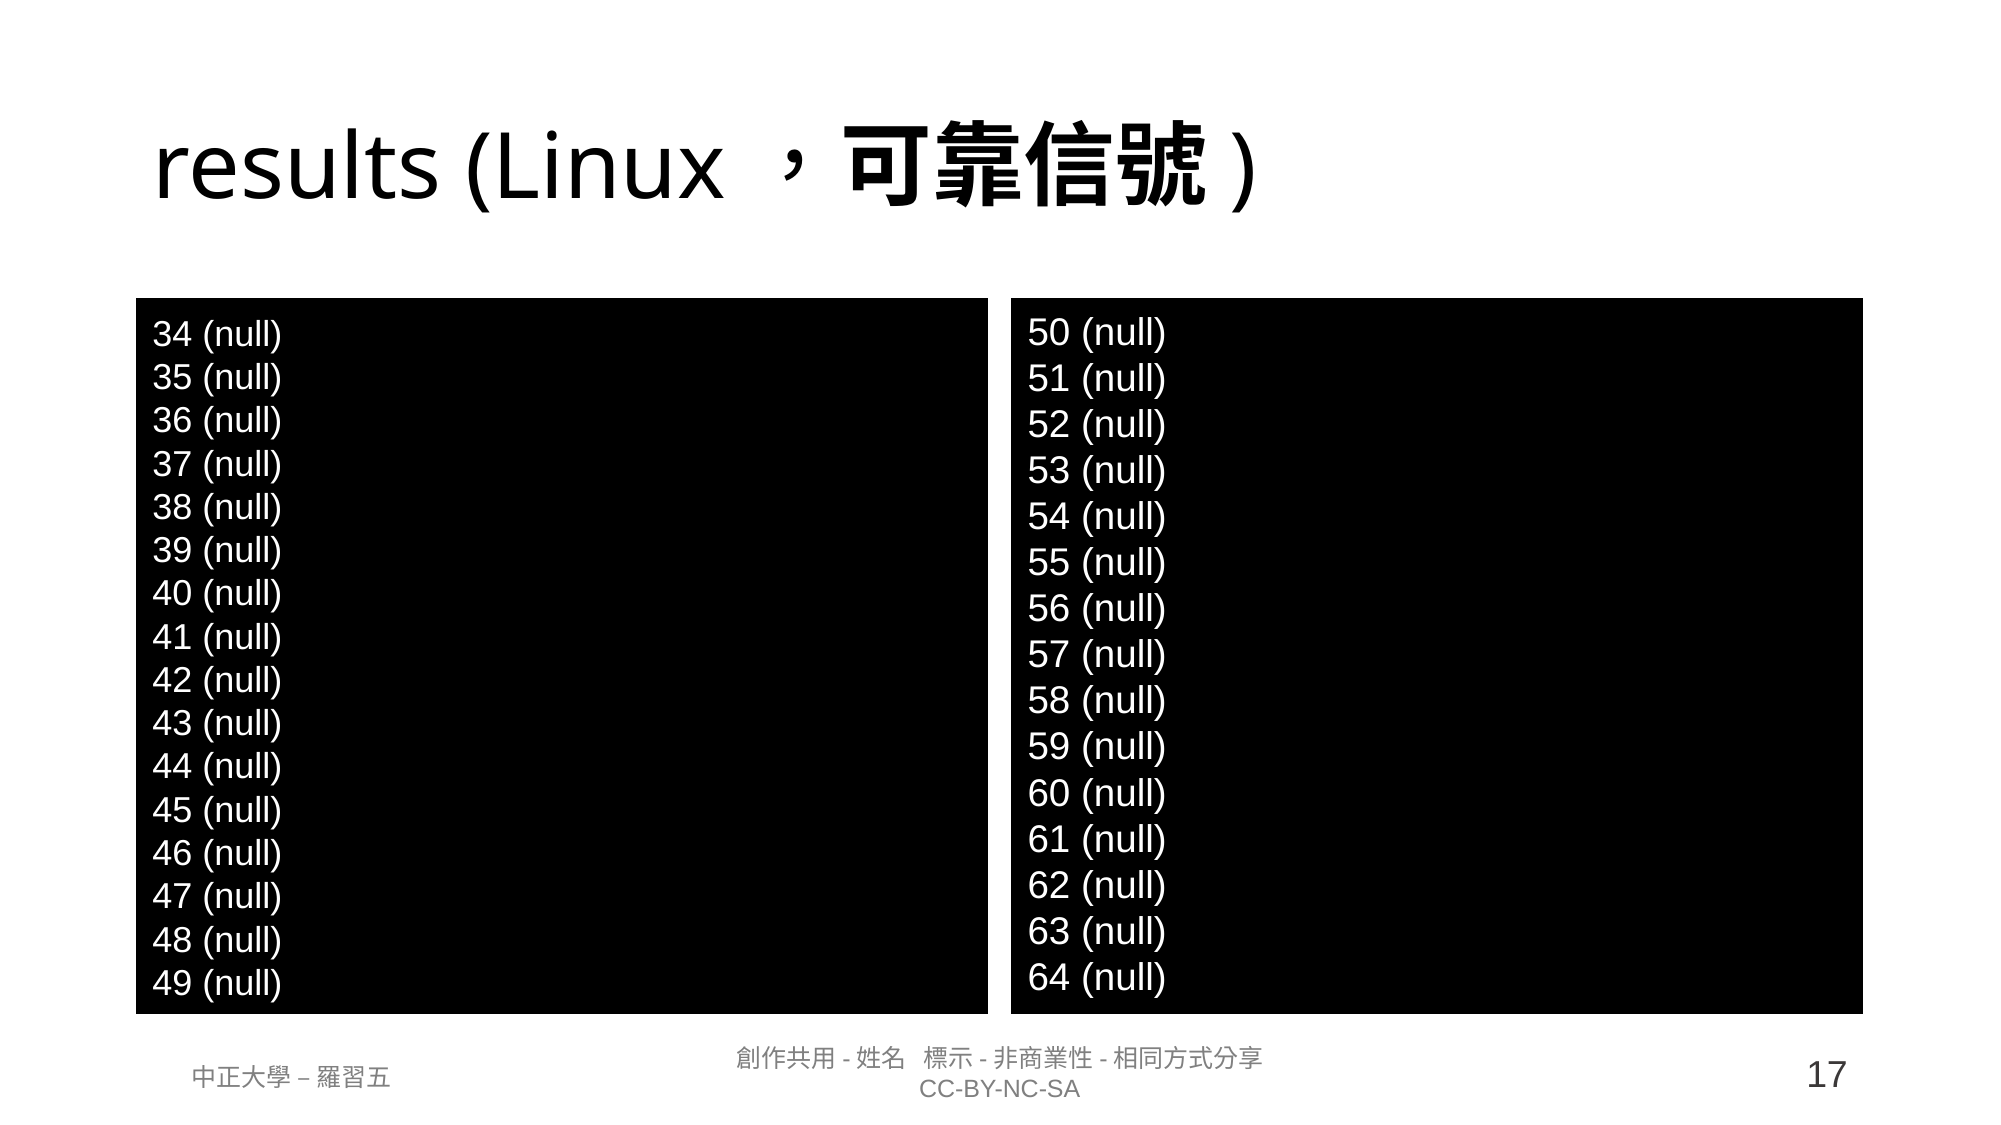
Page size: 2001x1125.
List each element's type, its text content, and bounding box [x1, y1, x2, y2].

list 34 (null) 35 (null) 36 (null) 37 (null) 38 (null) 39 (null) 40 (null) 41 (null) 42 (null) 43 (null) 44 (null) 45 (null) 46 (null) 47 (null) 48 (null) 49 (null) [136, 298, 988, 1014]
title results (Linux，可靠信號) [137, 59, 1863, 278]
list 50 (null) 51 (null) 52 (null) 53 (null) 54 (null) 55 (null) 56 (null) 57 (null) 58 (null) 59 (null) 60 (null) 61 (null) 62 (null) 63 (null) 64 (null) [1011, 298, 1863, 1014]
